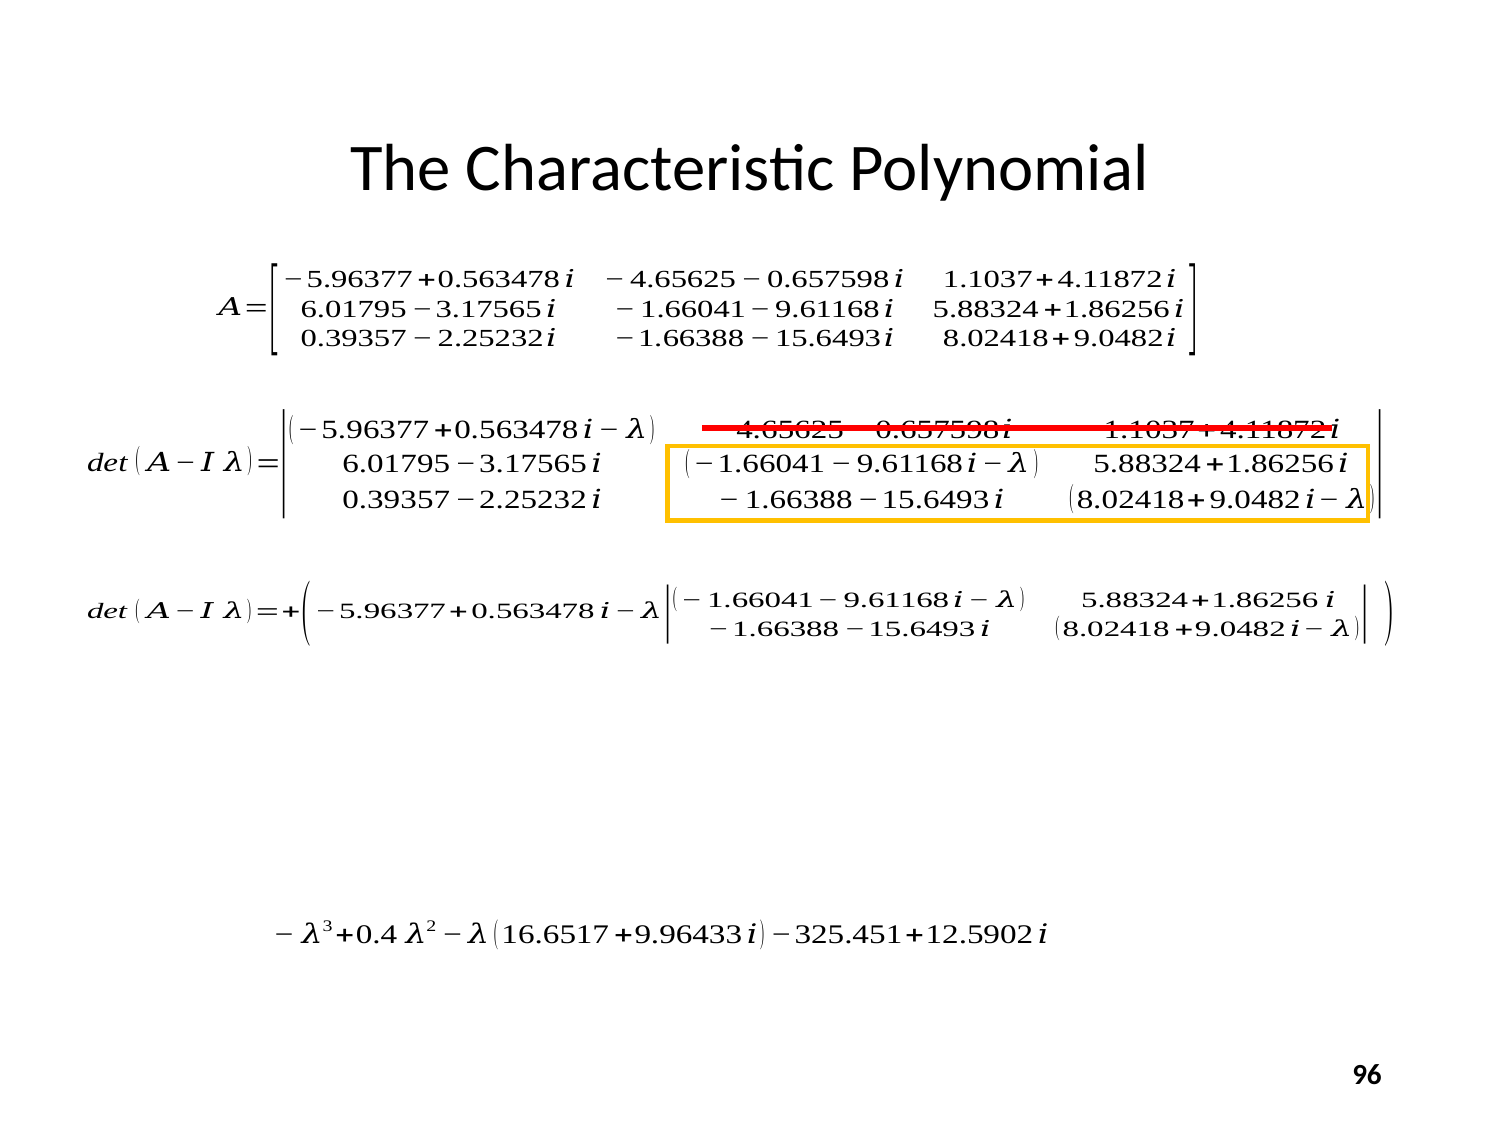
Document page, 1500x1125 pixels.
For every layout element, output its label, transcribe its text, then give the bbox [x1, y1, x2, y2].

text_box [666, 445, 1369, 522]
title The Characteristic Polynomial [103, 59, 1397, 278]
slide_number 96 [1059, 1042, 1397, 1103]
